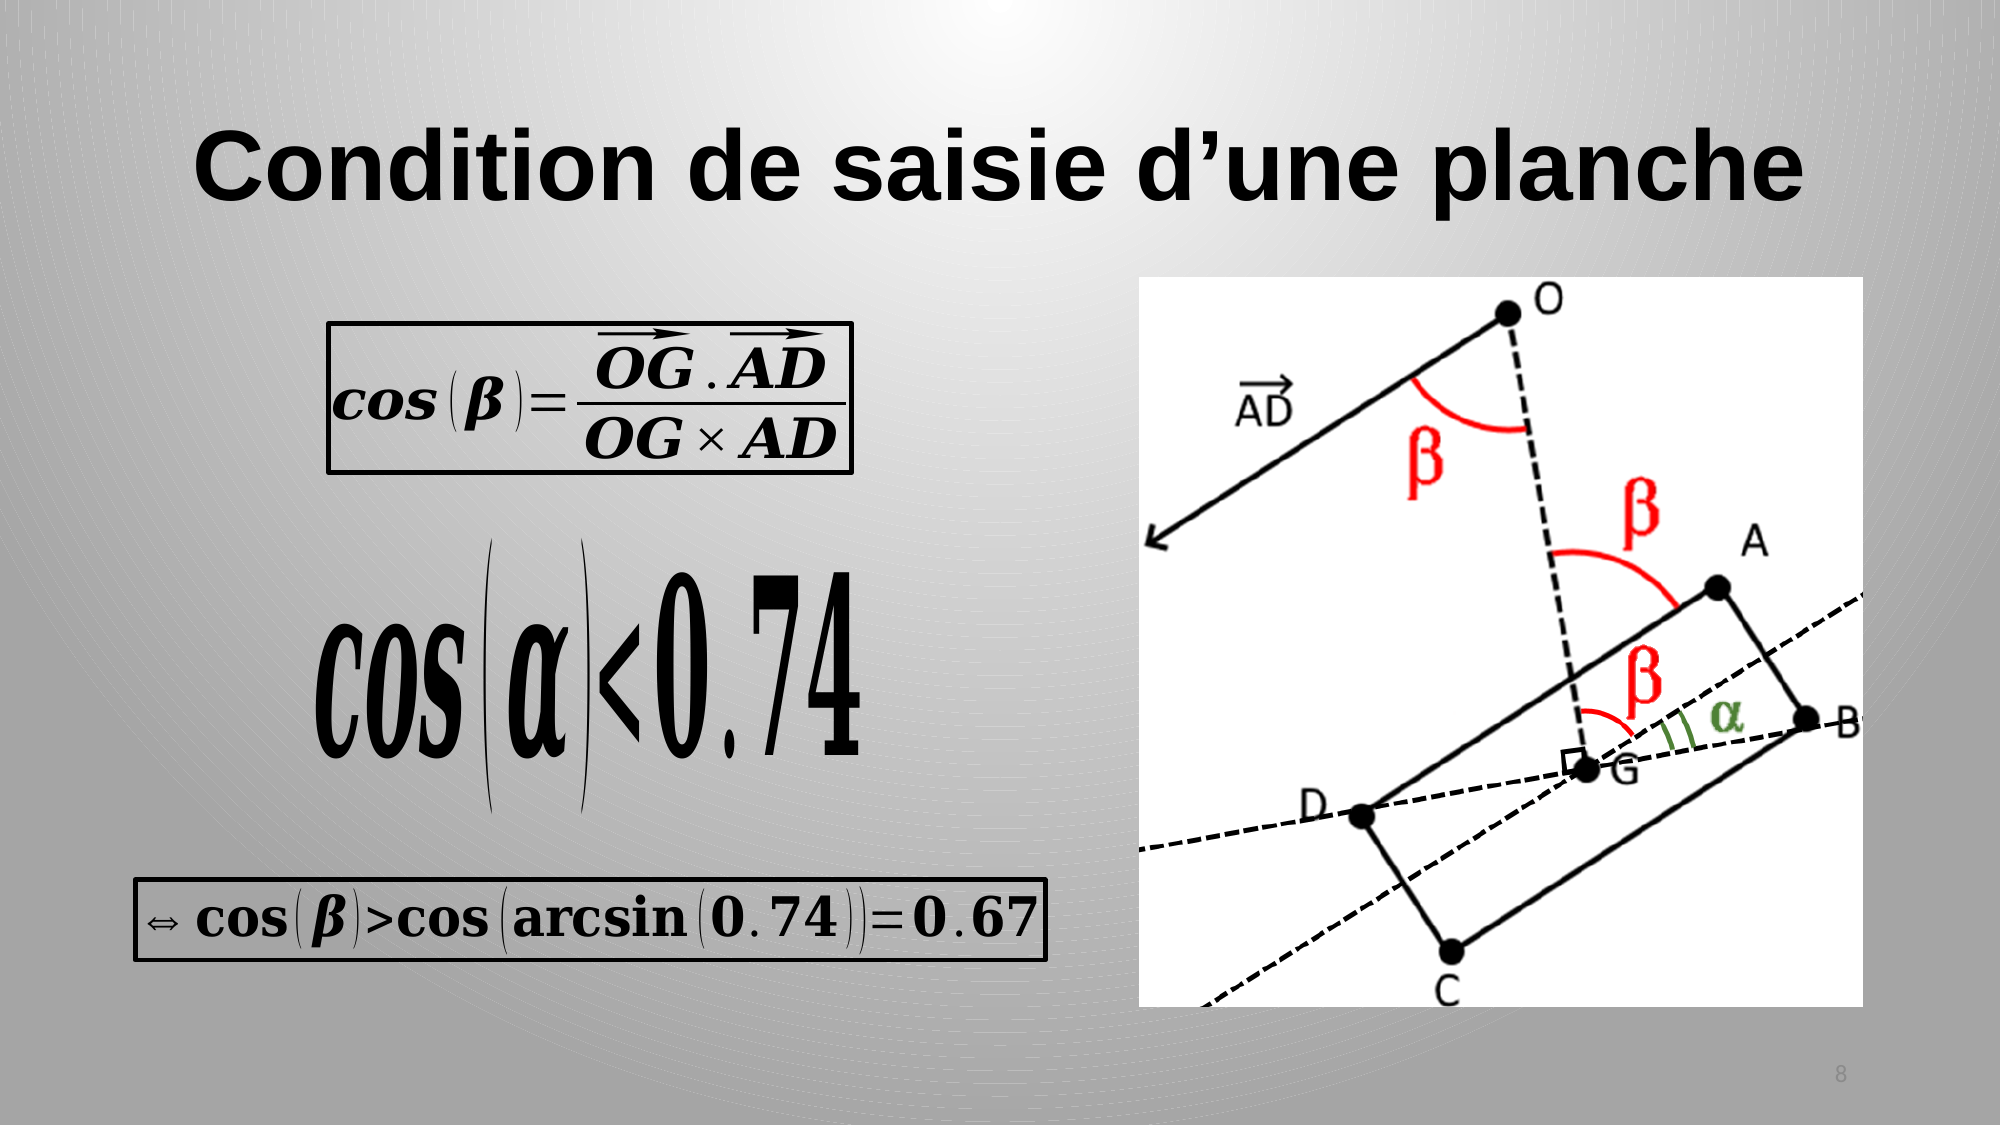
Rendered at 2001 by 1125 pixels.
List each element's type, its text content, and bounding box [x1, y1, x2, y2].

picture [1139, 277, 1863, 1007]
slide_number 8 [1412, 1042, 1863, 1103]
title Condition de saisie d’une planche [137, 59, 1863, 278]
